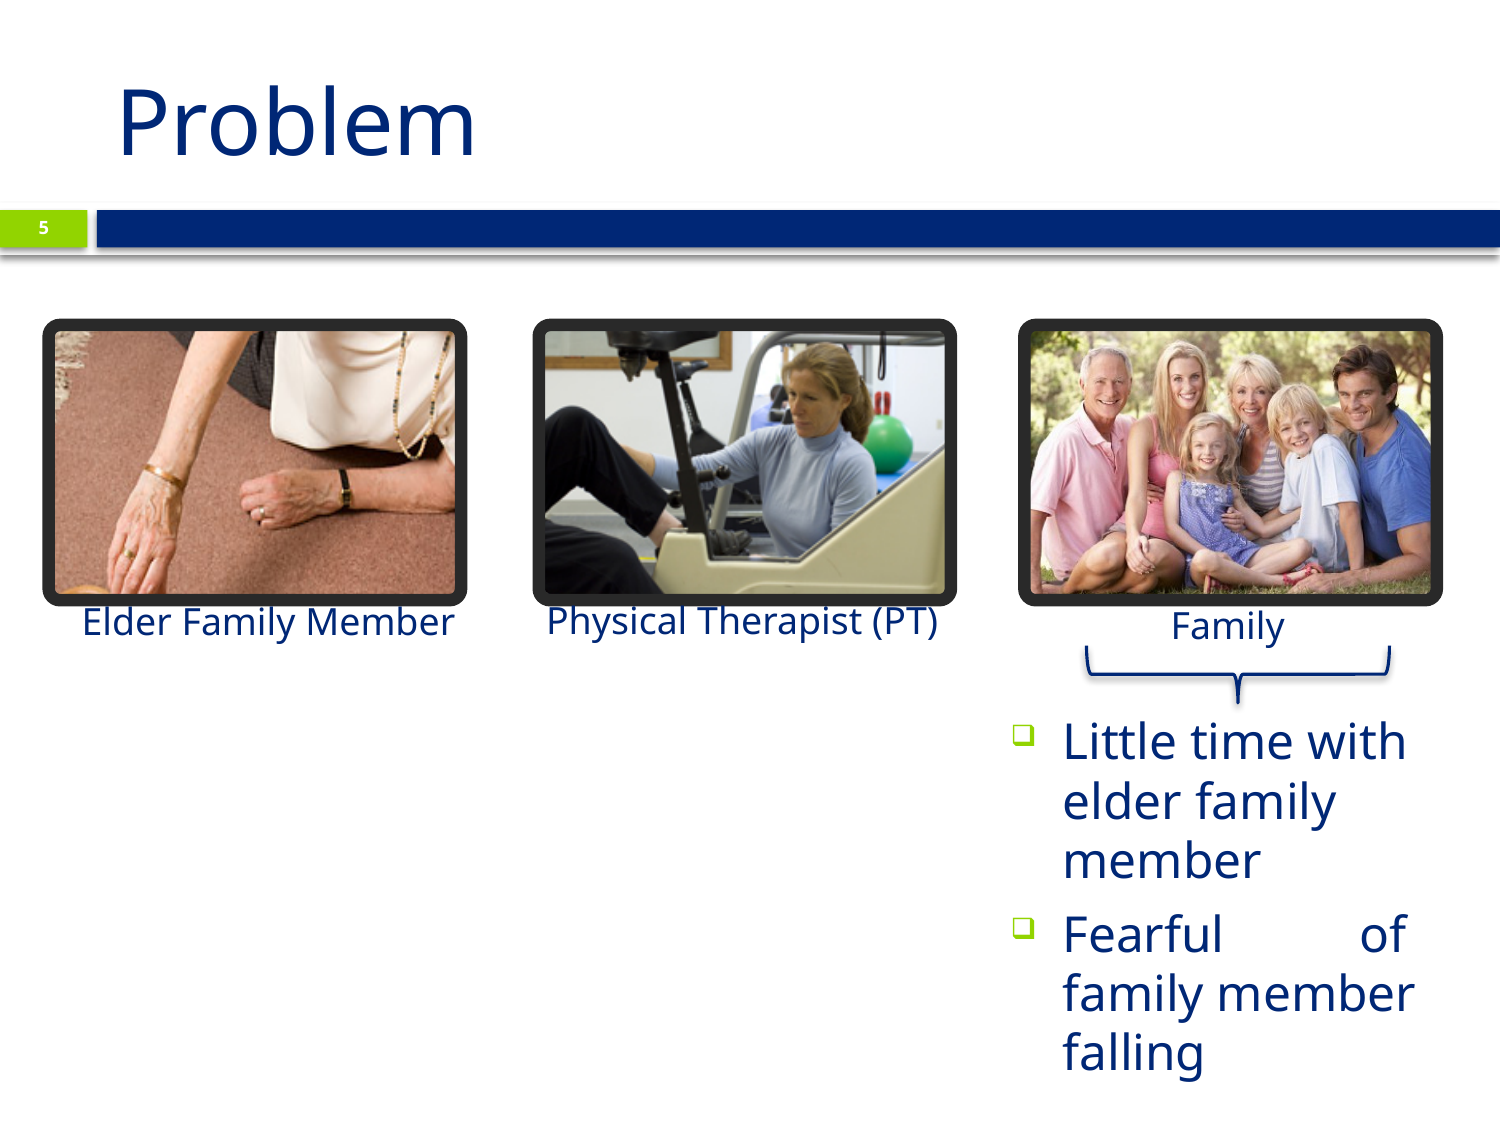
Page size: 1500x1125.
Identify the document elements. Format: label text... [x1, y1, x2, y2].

text_box [1086, 667, 1390, 705]
text_box Elder Family Member [55, 611, 453, 695]
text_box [459, 324, 997, 696]
slide_number 5 [0, 208, 88, 249]
title Problem [100, 37, 1438, 200]
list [48, 324, 458, 601]
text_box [1024, 324, 1438, 656]
text_box Little time with elder family member Fearful of family member falling [995, 702, 1435, 1095]
